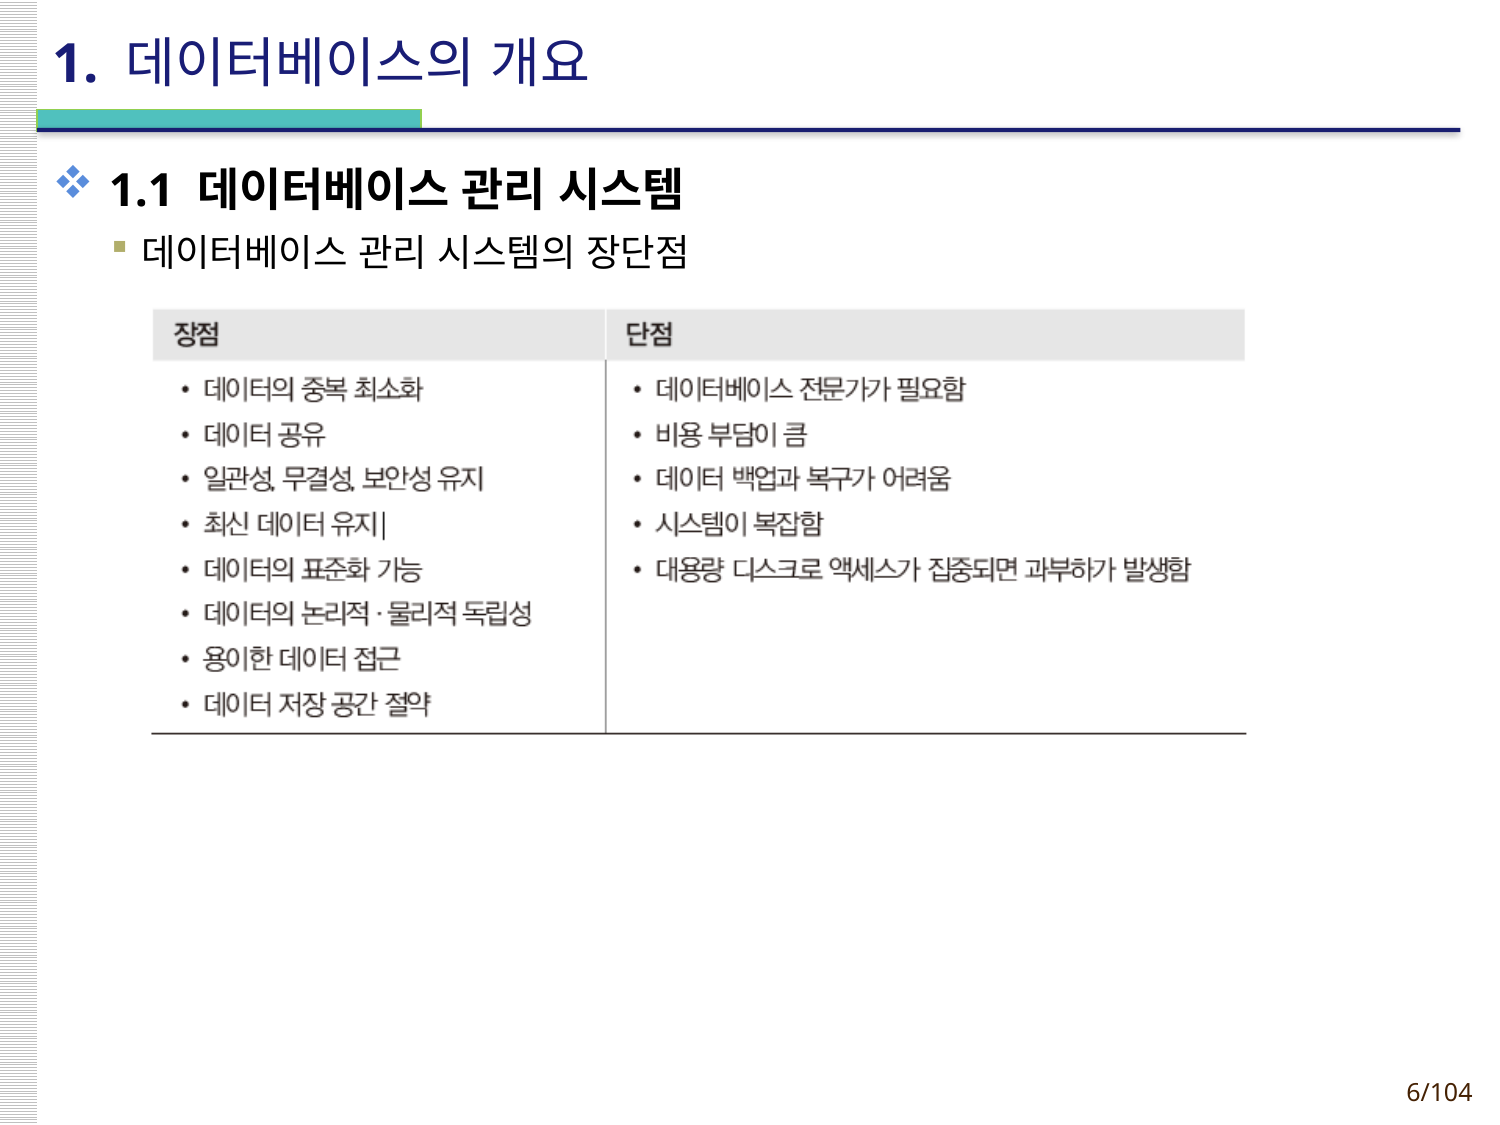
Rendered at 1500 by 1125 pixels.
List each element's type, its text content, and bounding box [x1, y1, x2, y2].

picture [147, 302, 1256, 741]
list 1.1 데이터베이스 관리 시스템 데이터베이스 관리 시스템의 장단점 [37, 152, 1463, 1091]
title 1. 데이터베이스의 개요 [37, 13, 1278, 109]
